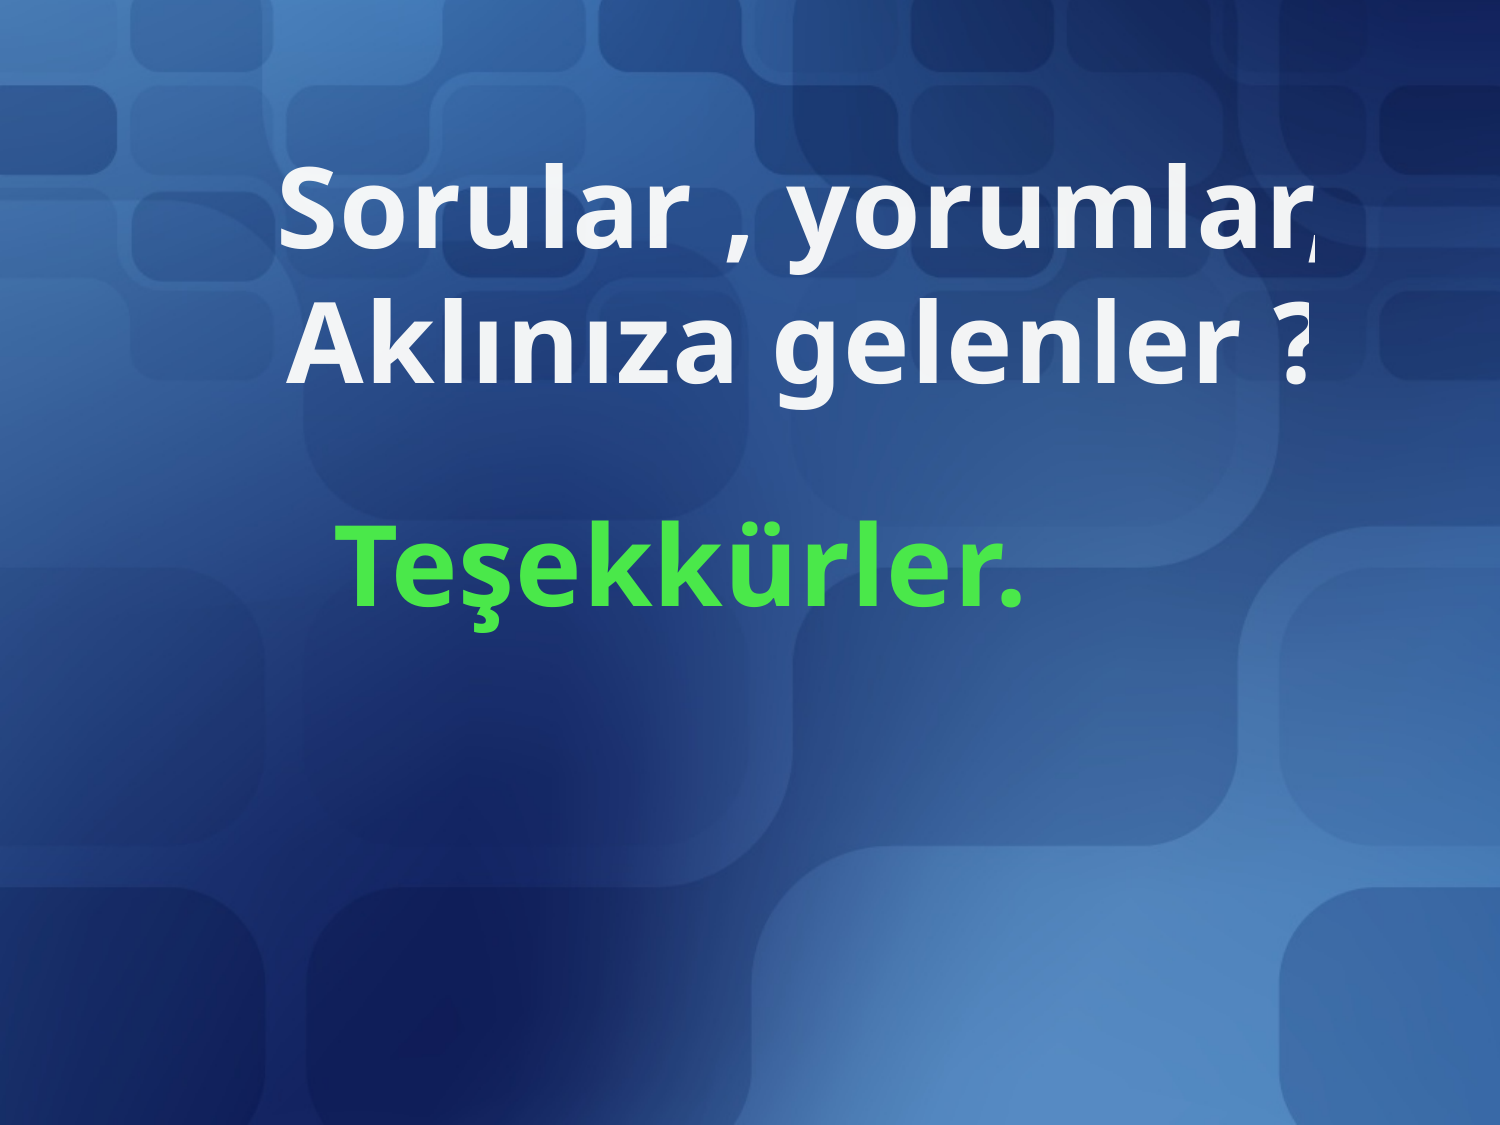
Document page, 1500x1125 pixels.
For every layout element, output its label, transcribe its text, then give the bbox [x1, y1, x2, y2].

text_box Teşekkürler. [318, 486, 1043, 637]
picture [0, 0, 1500, 1125]
text_box Sorular , yorumlar, Aklınıza gelenler ? [261, 128, 1355, 414]
